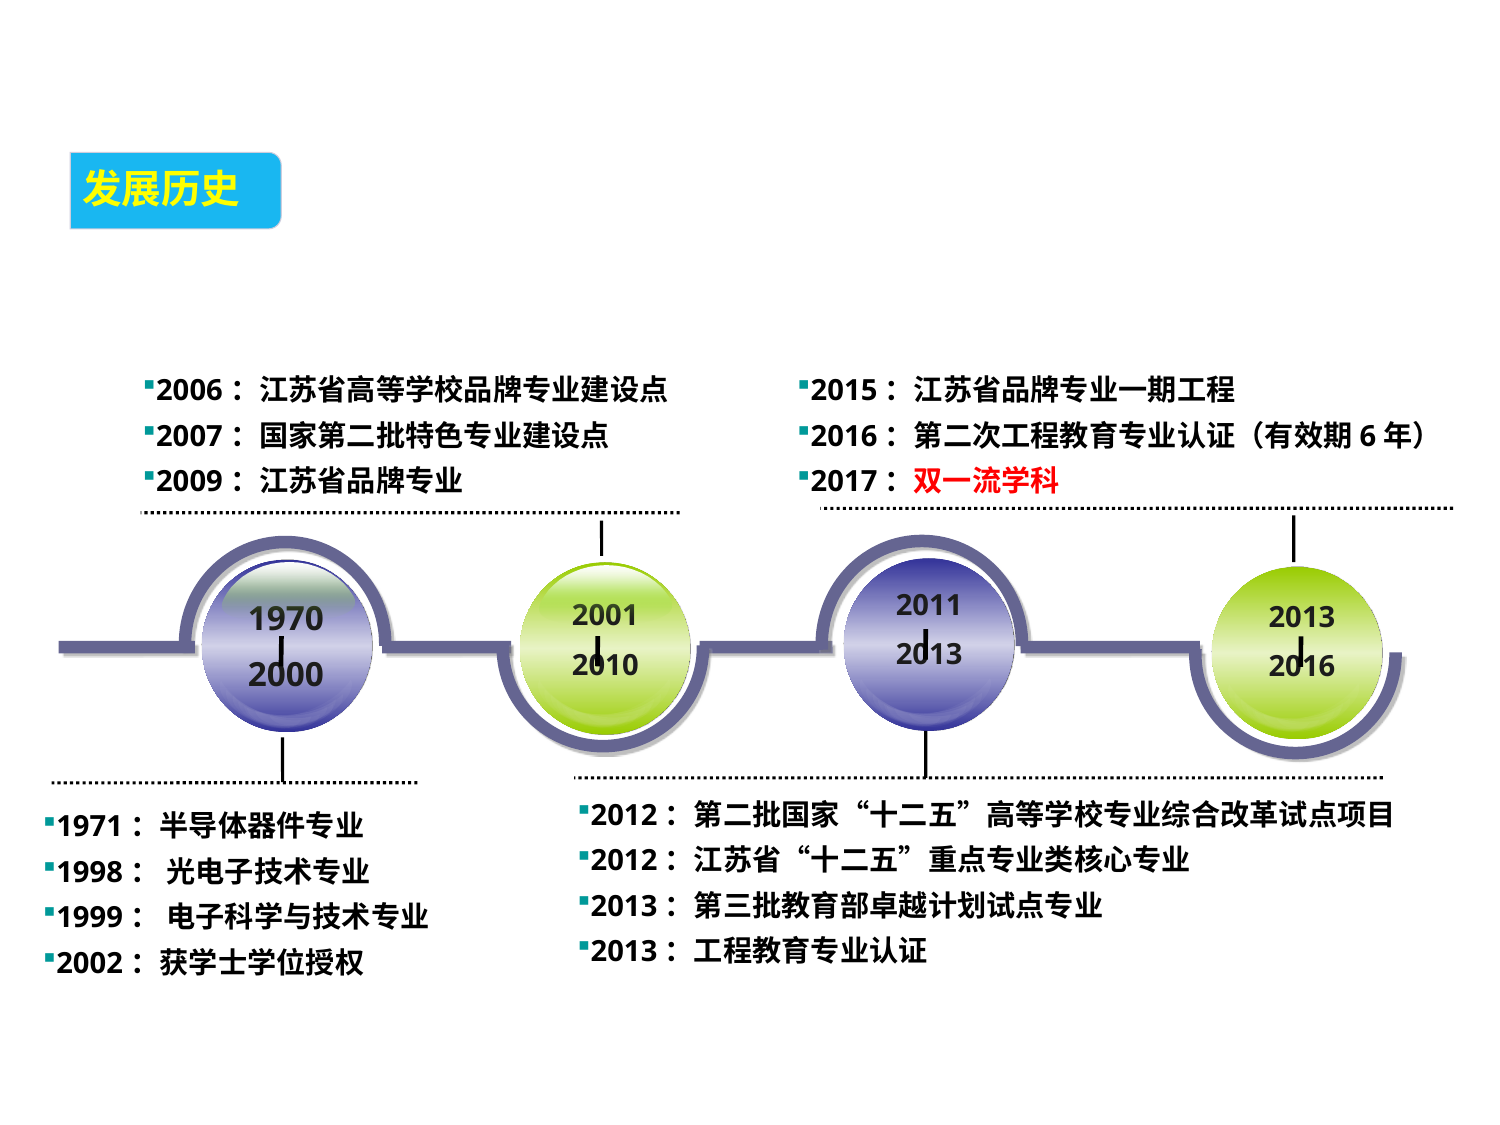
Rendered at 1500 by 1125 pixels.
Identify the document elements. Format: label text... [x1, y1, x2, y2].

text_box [1211, 566, 1383, 740]
text_box 2013 2016 [1383, 590, 1388, 690]
text_box [1245, 740, 1346, 754]
text_box [1383, 652, 1396, 703]
picture [539, 565, 675, 628]
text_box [58, 543, 1200, 749]
text_box 2015：江苏省品牌专业一期工程 2016：第二次工程教育专业认证（有效期6年） 2017：双一流学科 [782, 353, 1492, 505]
text_box 1971：半导体器件专业 1998： 光电子技术专业 1999： 电子科学与技术专业 2002：获学士学位授权 [28, 789, 504, 987]
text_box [70, 152, 282, 229]
text_box 2012：第二批国家“十二五”高等学校专业综合改革试点项目 2012：江苏省“十二五”重点专业类核心专业 2013：第三批教育部卓越计划试点专业 2013：工程教育专业认证 [562, 778, 1442, 1021]
text_box [1200, 649, 1211, 708]
text_box 2006：江苏省高等学校品牌专业建设点 2007：国家第二批特色专业建设点 2009：江苏省品牌专业 [127, 353, 738, 505]
picture [221, 561, 358, 624]
